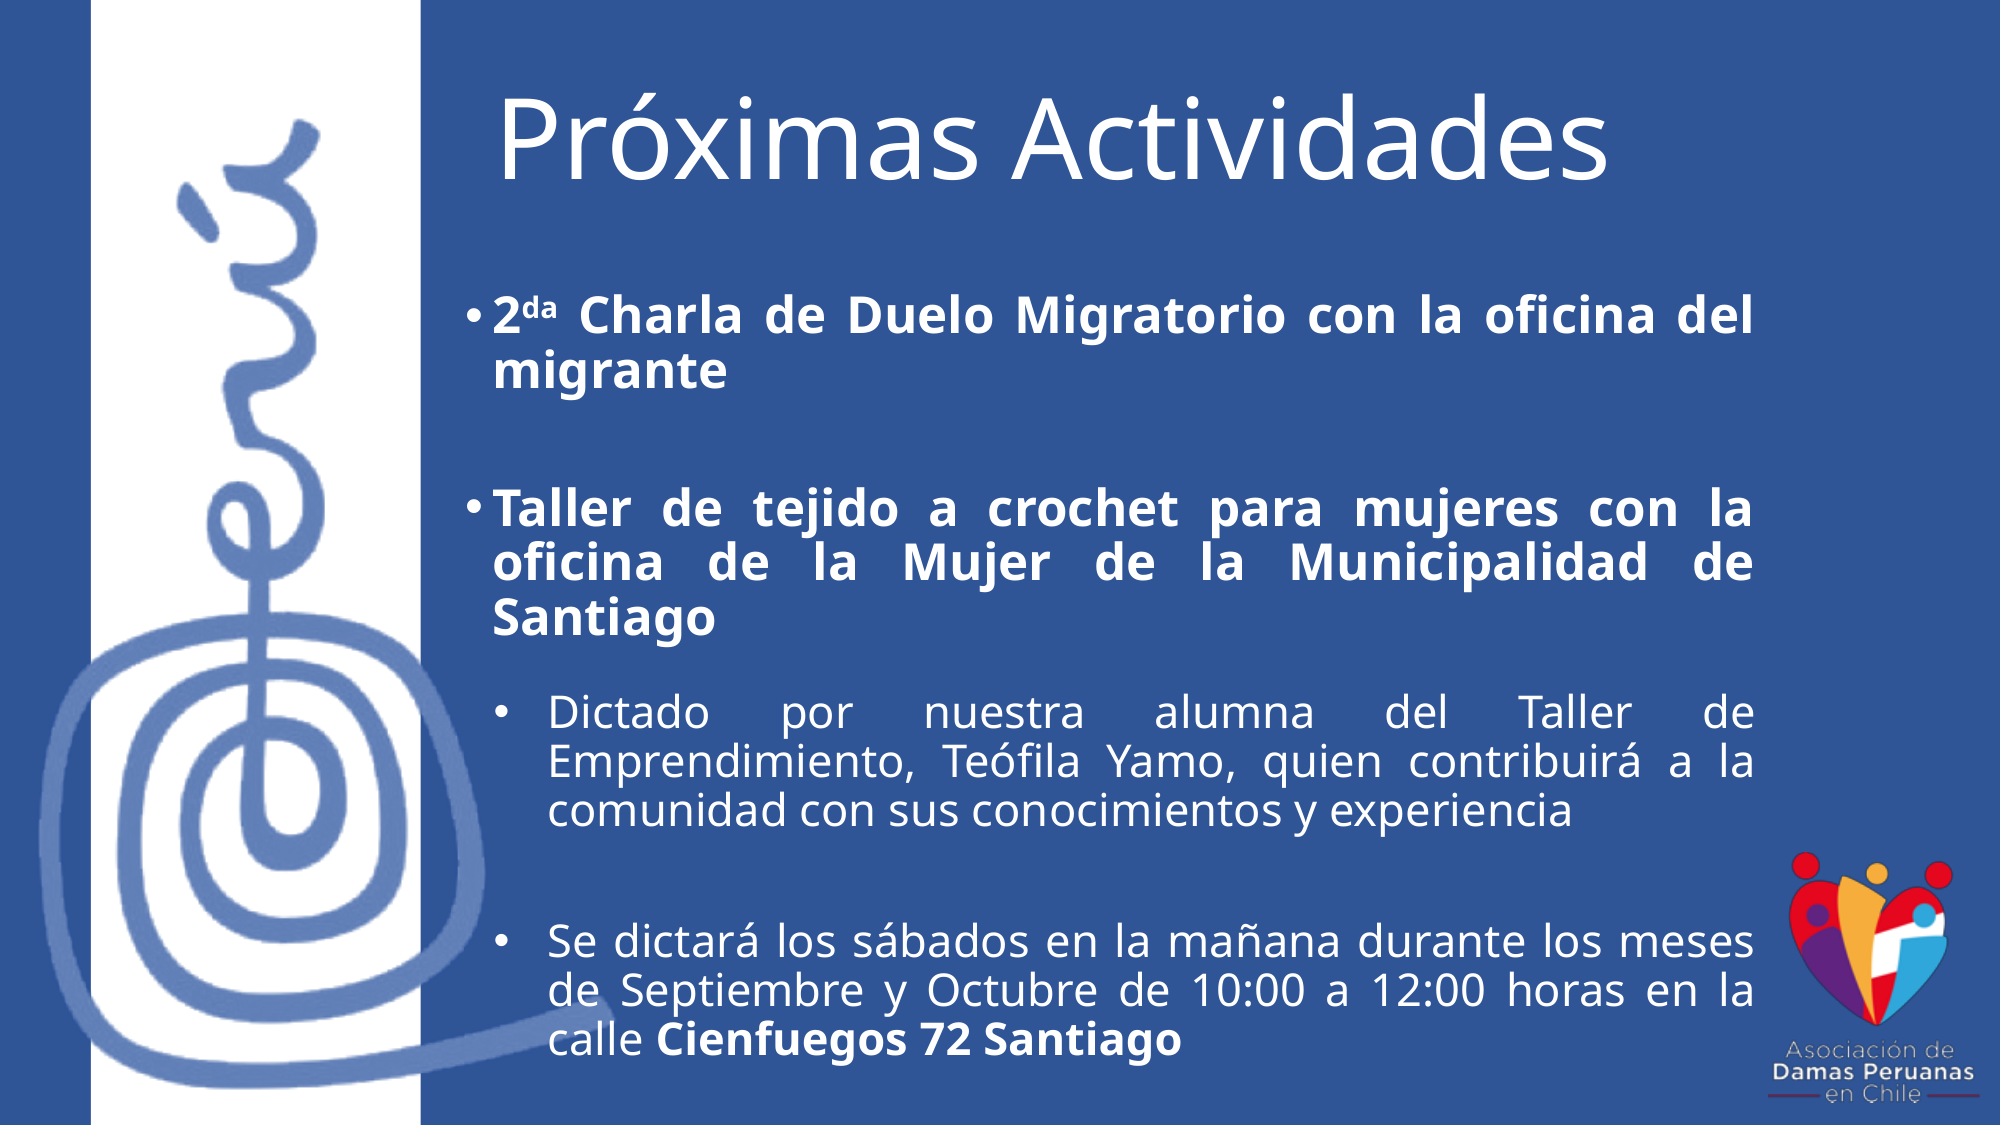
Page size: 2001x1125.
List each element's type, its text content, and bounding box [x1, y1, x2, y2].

list 2da Charla de Duelo Migratorio con la oficina del migrante Taller de tejido a crochet para mujeres con la oficina de la Mujer de la Municipalidad de Santiago Dictado por nuestra alumna del Taller de Emprendimiento, Teófila Yamo, quien contribuirá a la comunidad con sus conocimientos y experiencia Se dictará los sábados en la mañana durante los meses de Septiembre y Octubre de 10:00 a 12:00 horas en la calle Cienfuegos 72 Santiago [450, 282, 1771, 1080]
picture [1768, 852, 1980, 1103]
title Próximas Actividades [450, 34, 1891, 252]
